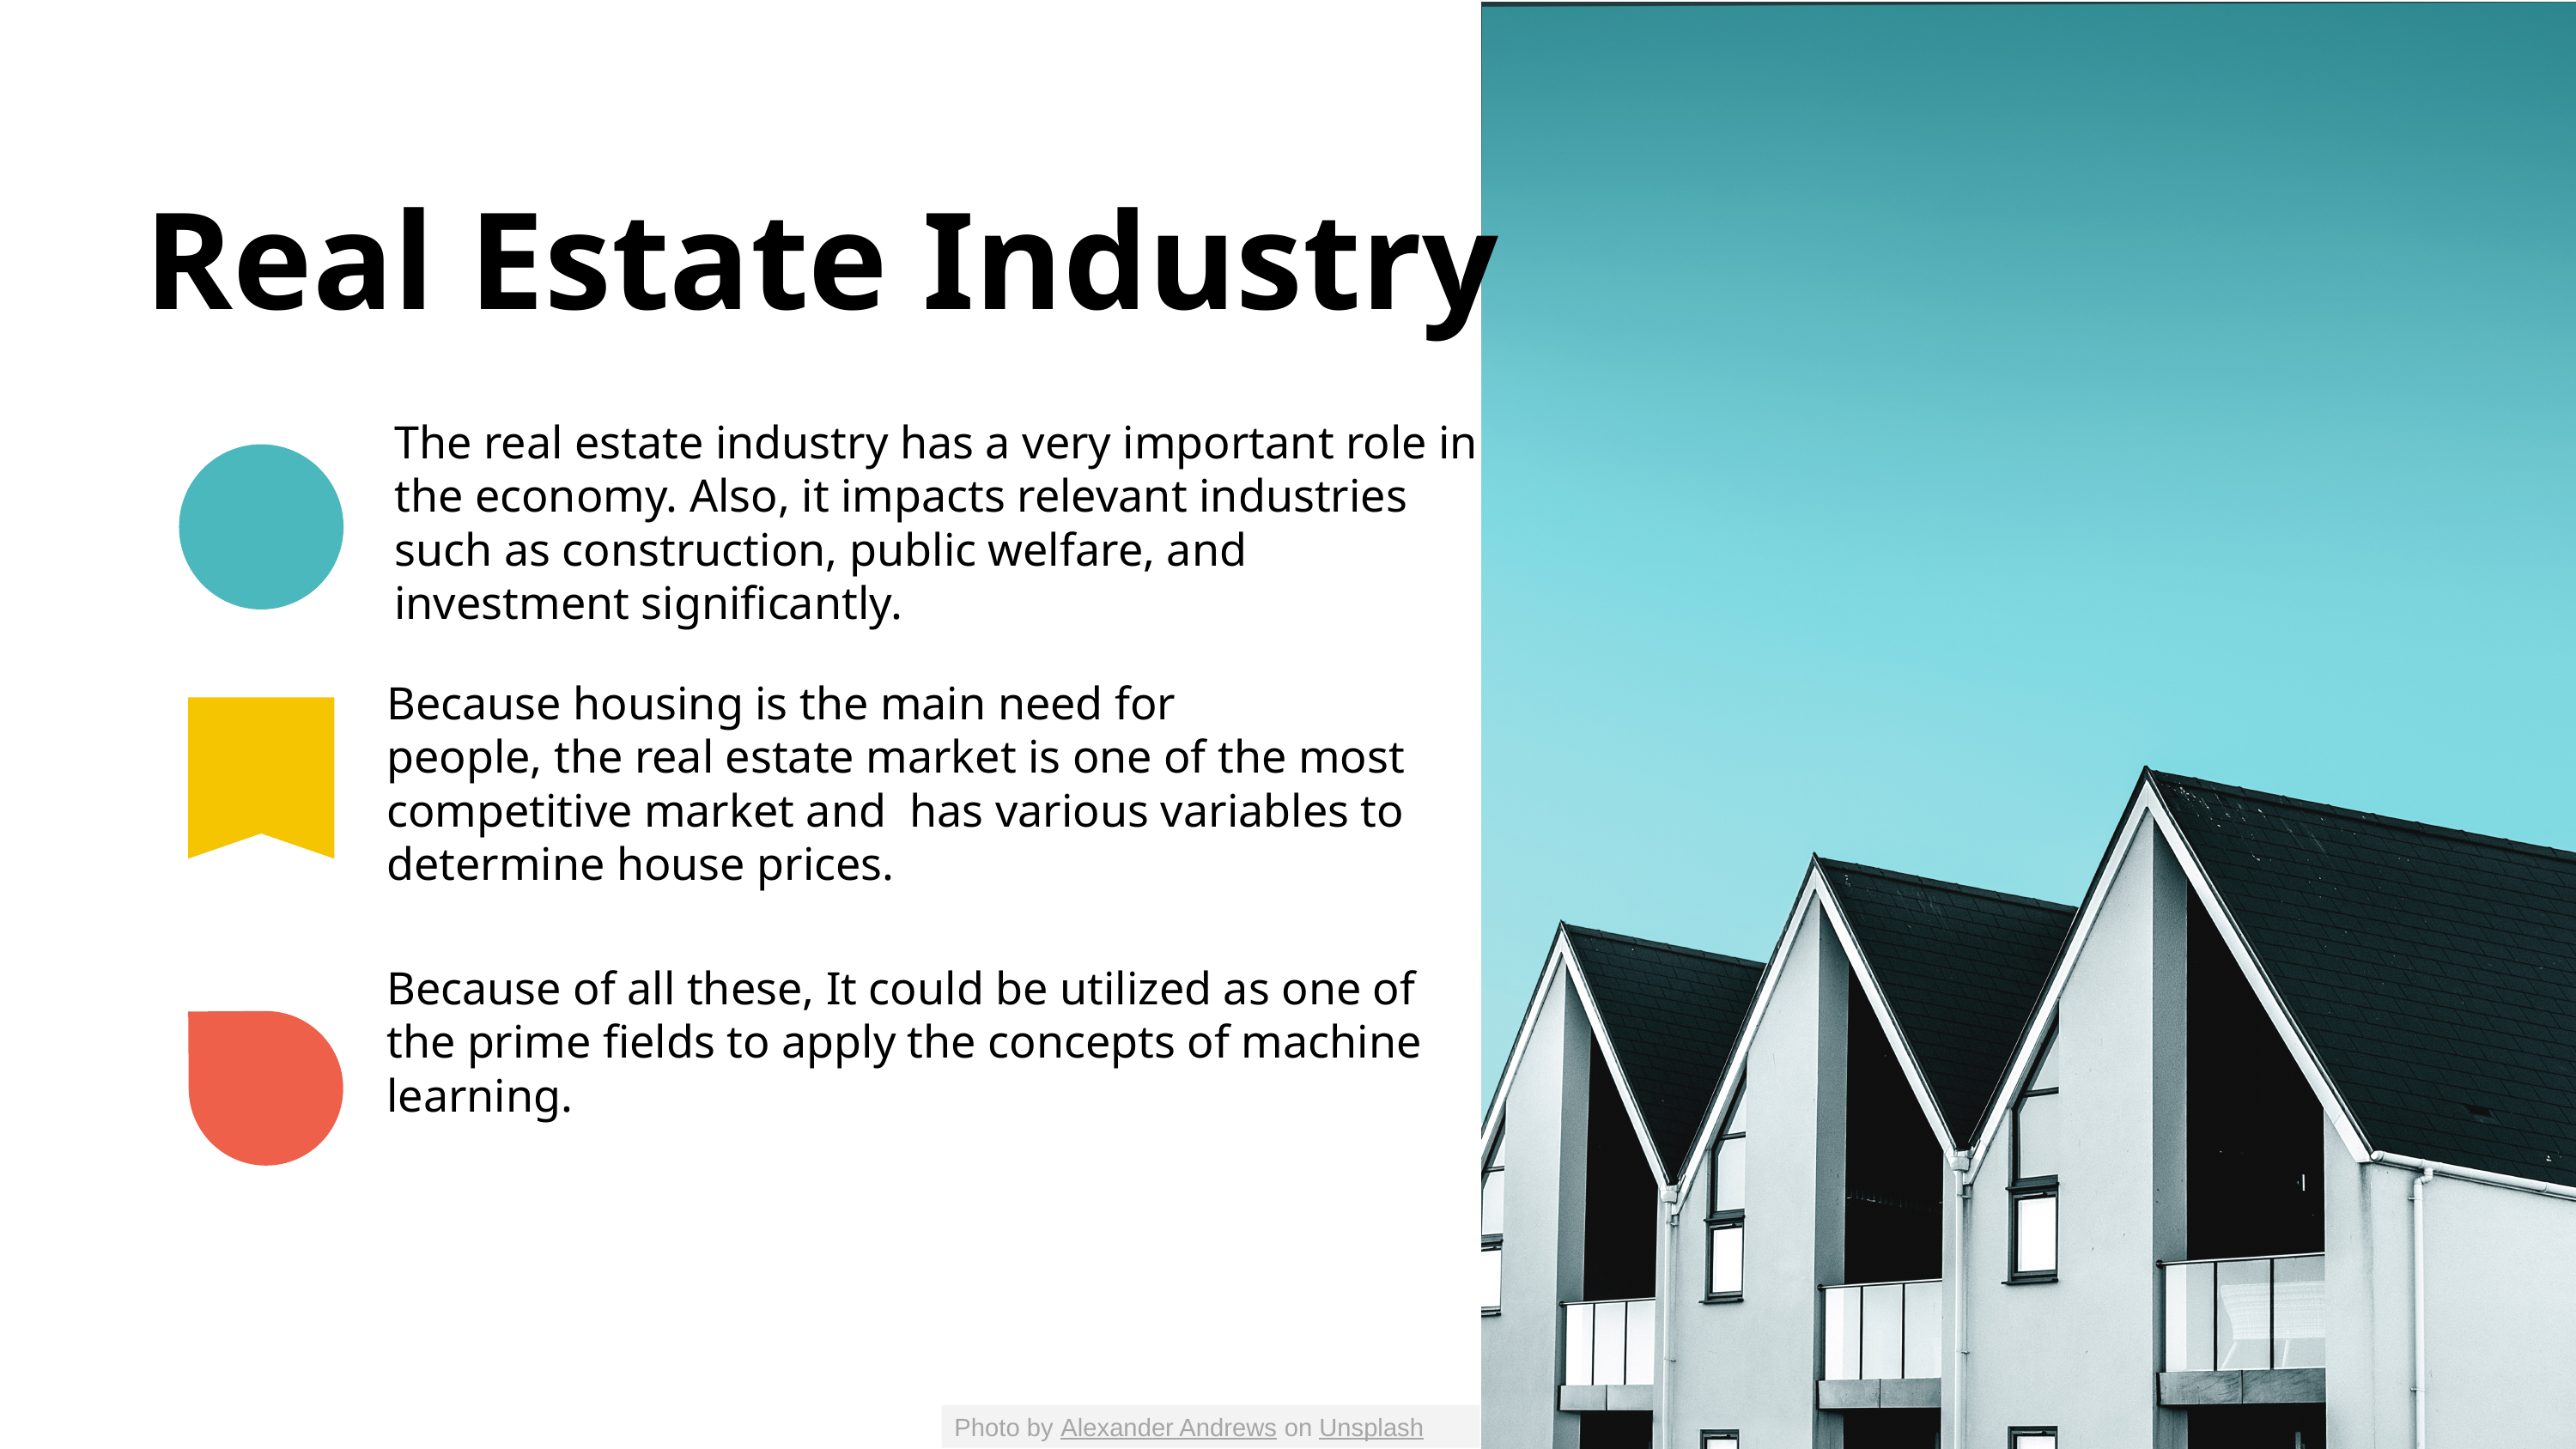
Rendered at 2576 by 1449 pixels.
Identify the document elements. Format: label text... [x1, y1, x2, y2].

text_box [179, 444, 344, 610]
text_box The real estate industry has a very important role in the economy. Also, it impacts relevant industries such as construction, public welfare, and investment significantly. [394, 414, 1476, 629]
picture [1481, 1, 2576, 1449]
text_box Because housing is the main need for people, the real estate market is one of the most competitive market and has various variables to determine house prices. [386, 675, 1437, 890]
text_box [187, 683, 335, 859]
text_box Real Estate Industry [144, 143, 1476, 337]
text_box Because of all these, It could be utilized as one of the prime fields to apply the concepts of machine learning. [386, 959, 1437, 1121]
text_box Photo by Alexander Andrews on Unsplash [941, 1404, 1476, 1448]
text_box [188, 1010, 343, 1166]
